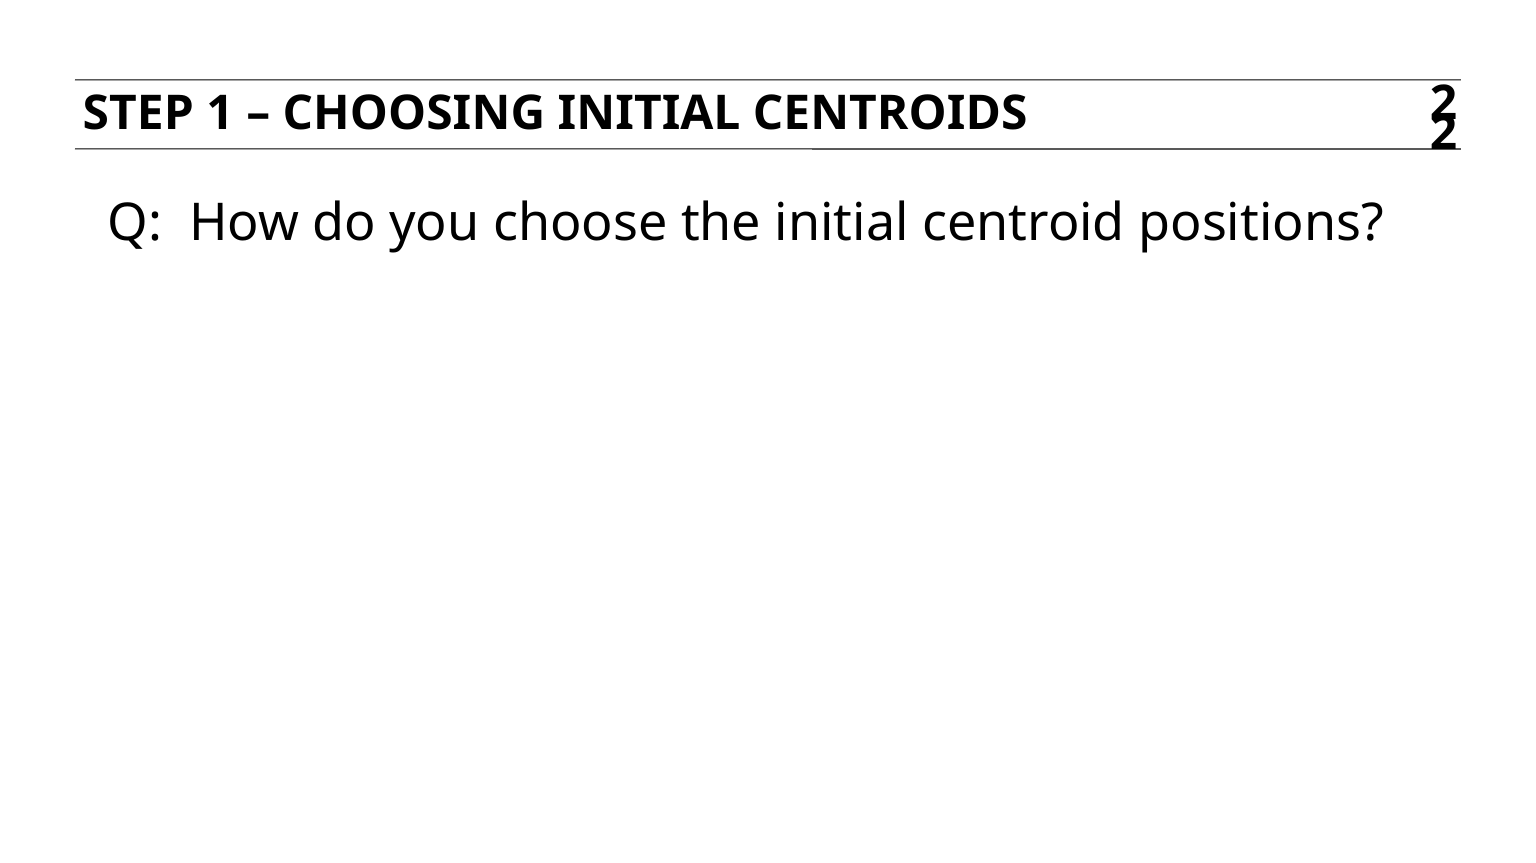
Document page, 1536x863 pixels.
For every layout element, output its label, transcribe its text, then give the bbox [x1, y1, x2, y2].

list Step 1 – Choosing initial centroids [67, 81, 1118, 132]
slide_number 22 [1419, 86, 1461, 138]
text_box Q: How do you choose the initial centroid positions? [92, 181, 1468, 259]
